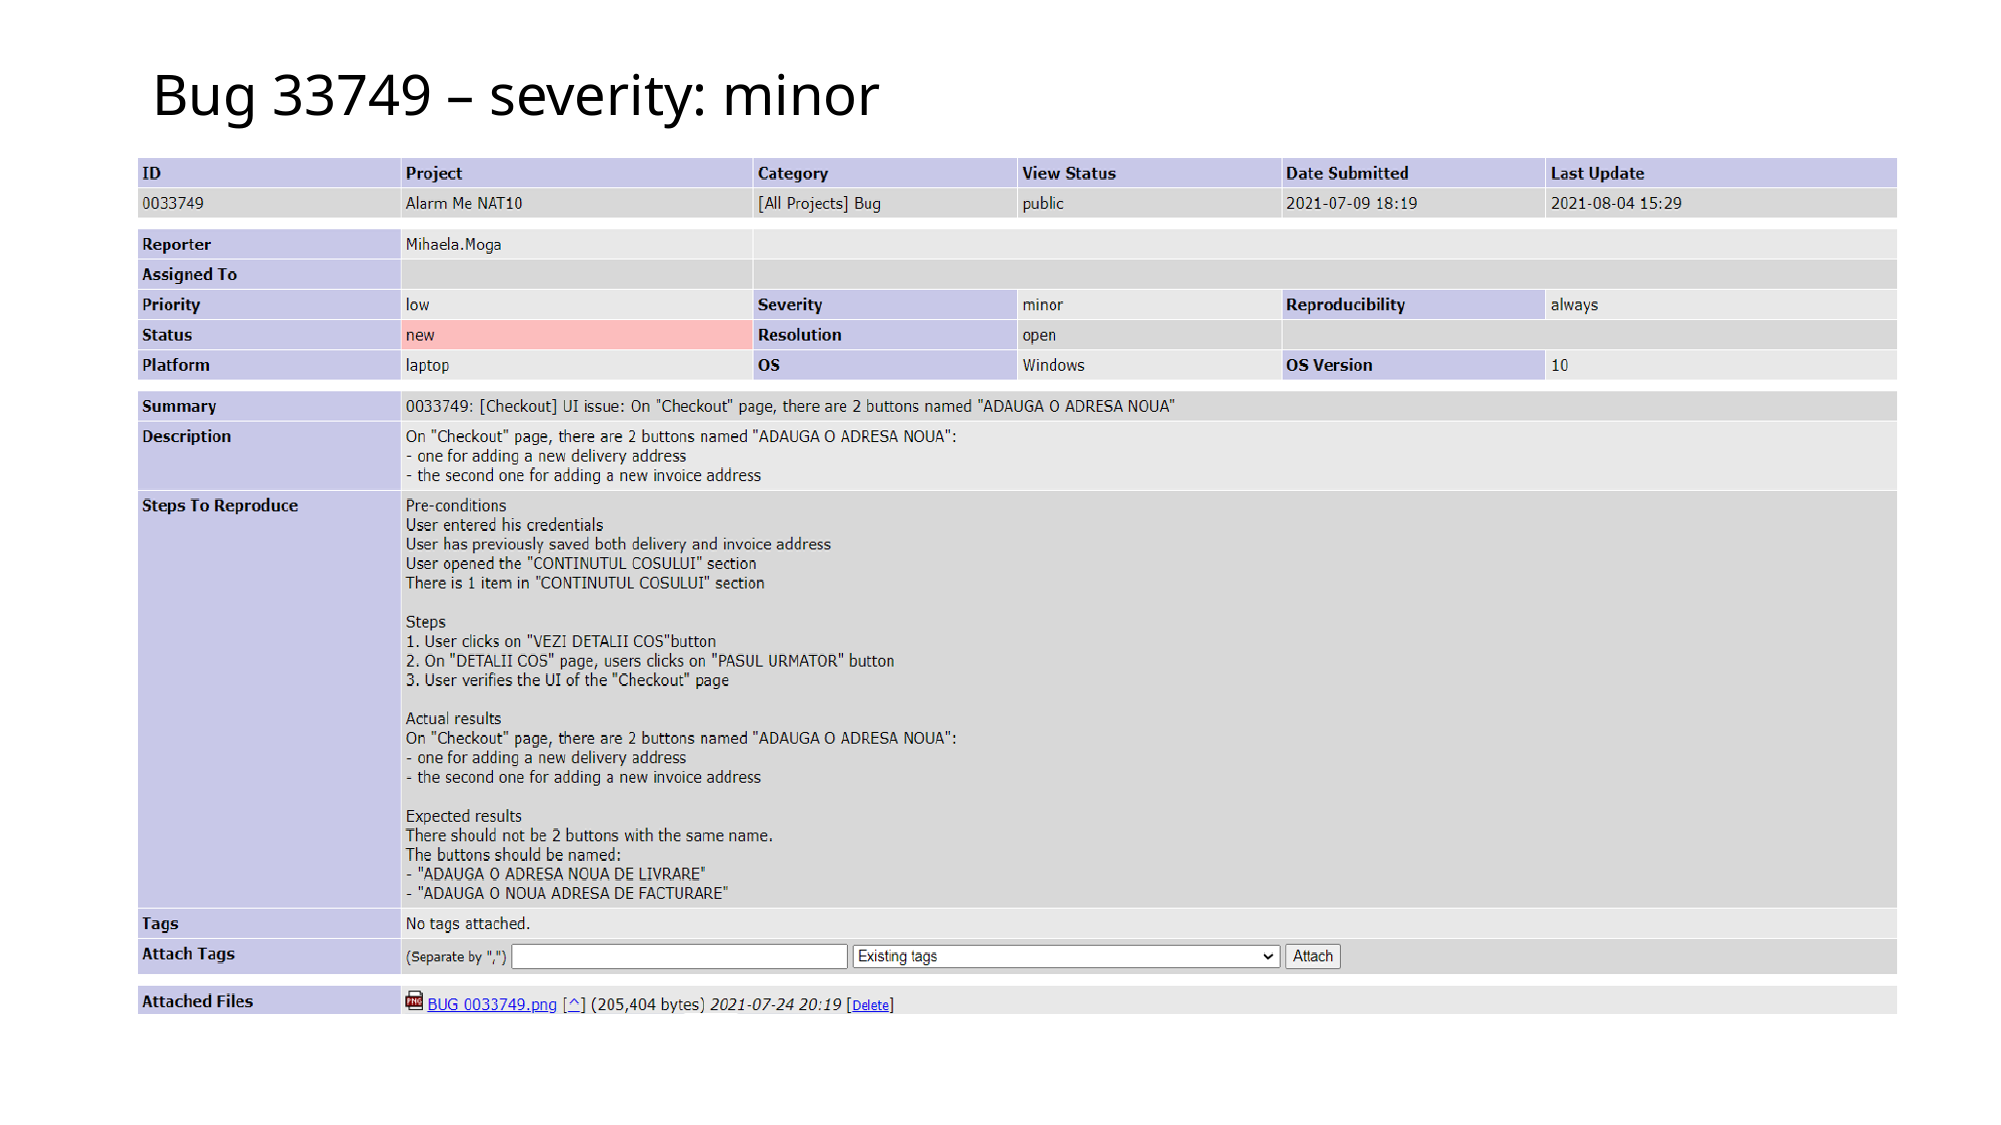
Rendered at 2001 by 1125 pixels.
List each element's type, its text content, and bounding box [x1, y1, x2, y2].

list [137, 157, 1899, 1014]
title Bug 33749 – severity: minor [137, 59, 1863, 136]
